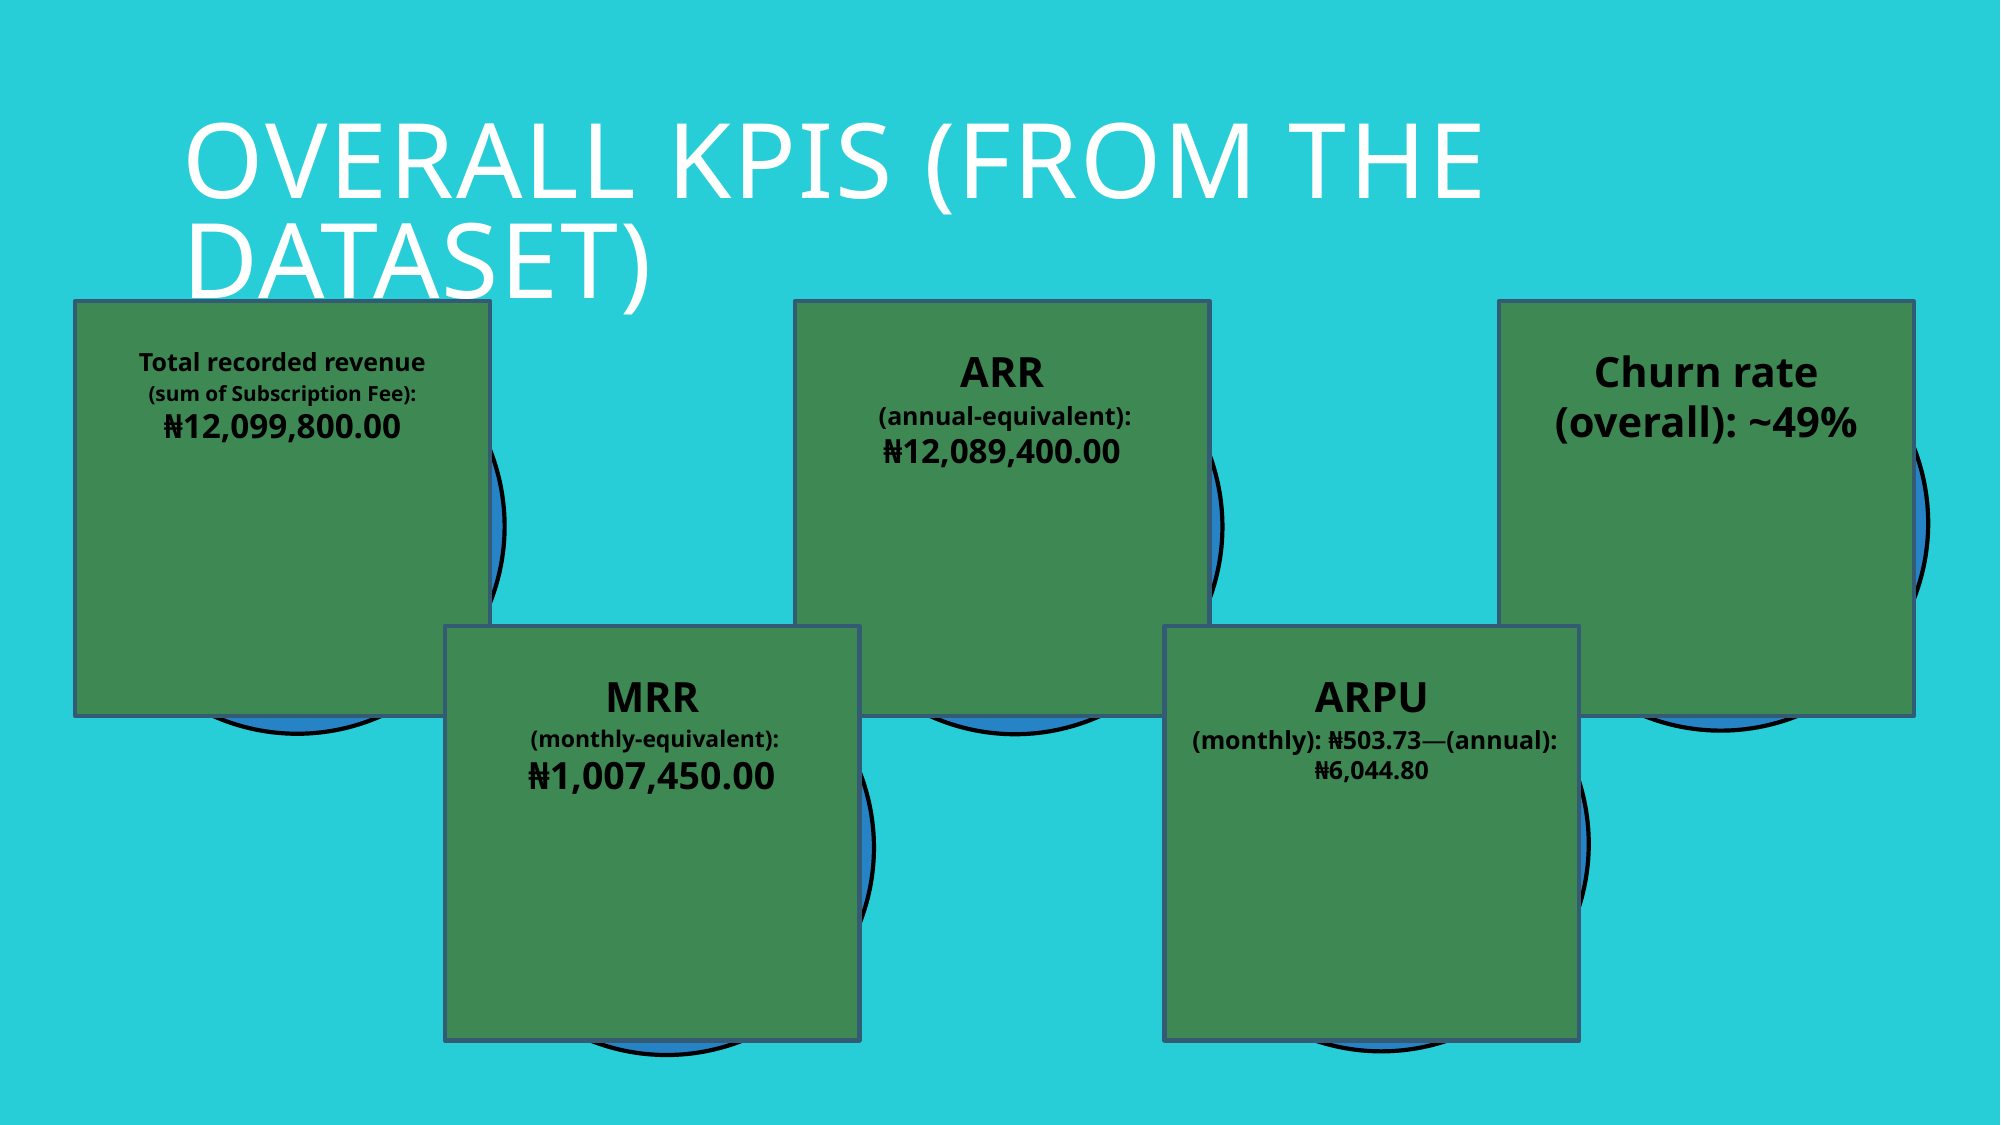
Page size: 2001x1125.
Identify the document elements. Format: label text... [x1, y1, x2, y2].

list ARPU (monthly): ₦503.73—(annual): ₦6,044.80 [1162, 624, 1581, 1043]
title Overall KPIs (from the dataset) [168, 96, 1763, 342]
list MRR (monthly-equivalent): ₦1,007,450.00 [443, 624, 862, 1043]
list Churn rate (overall): ~49% [1497, 299, 1916, 718]
list Total recorded revenue (sum of Subscription Fee): ₦12,099,800.00 [73, 299, 492, 718]
list ARR (annual-equivalent): ₦12,089,400.00 [793, 299, 1212, 718]
